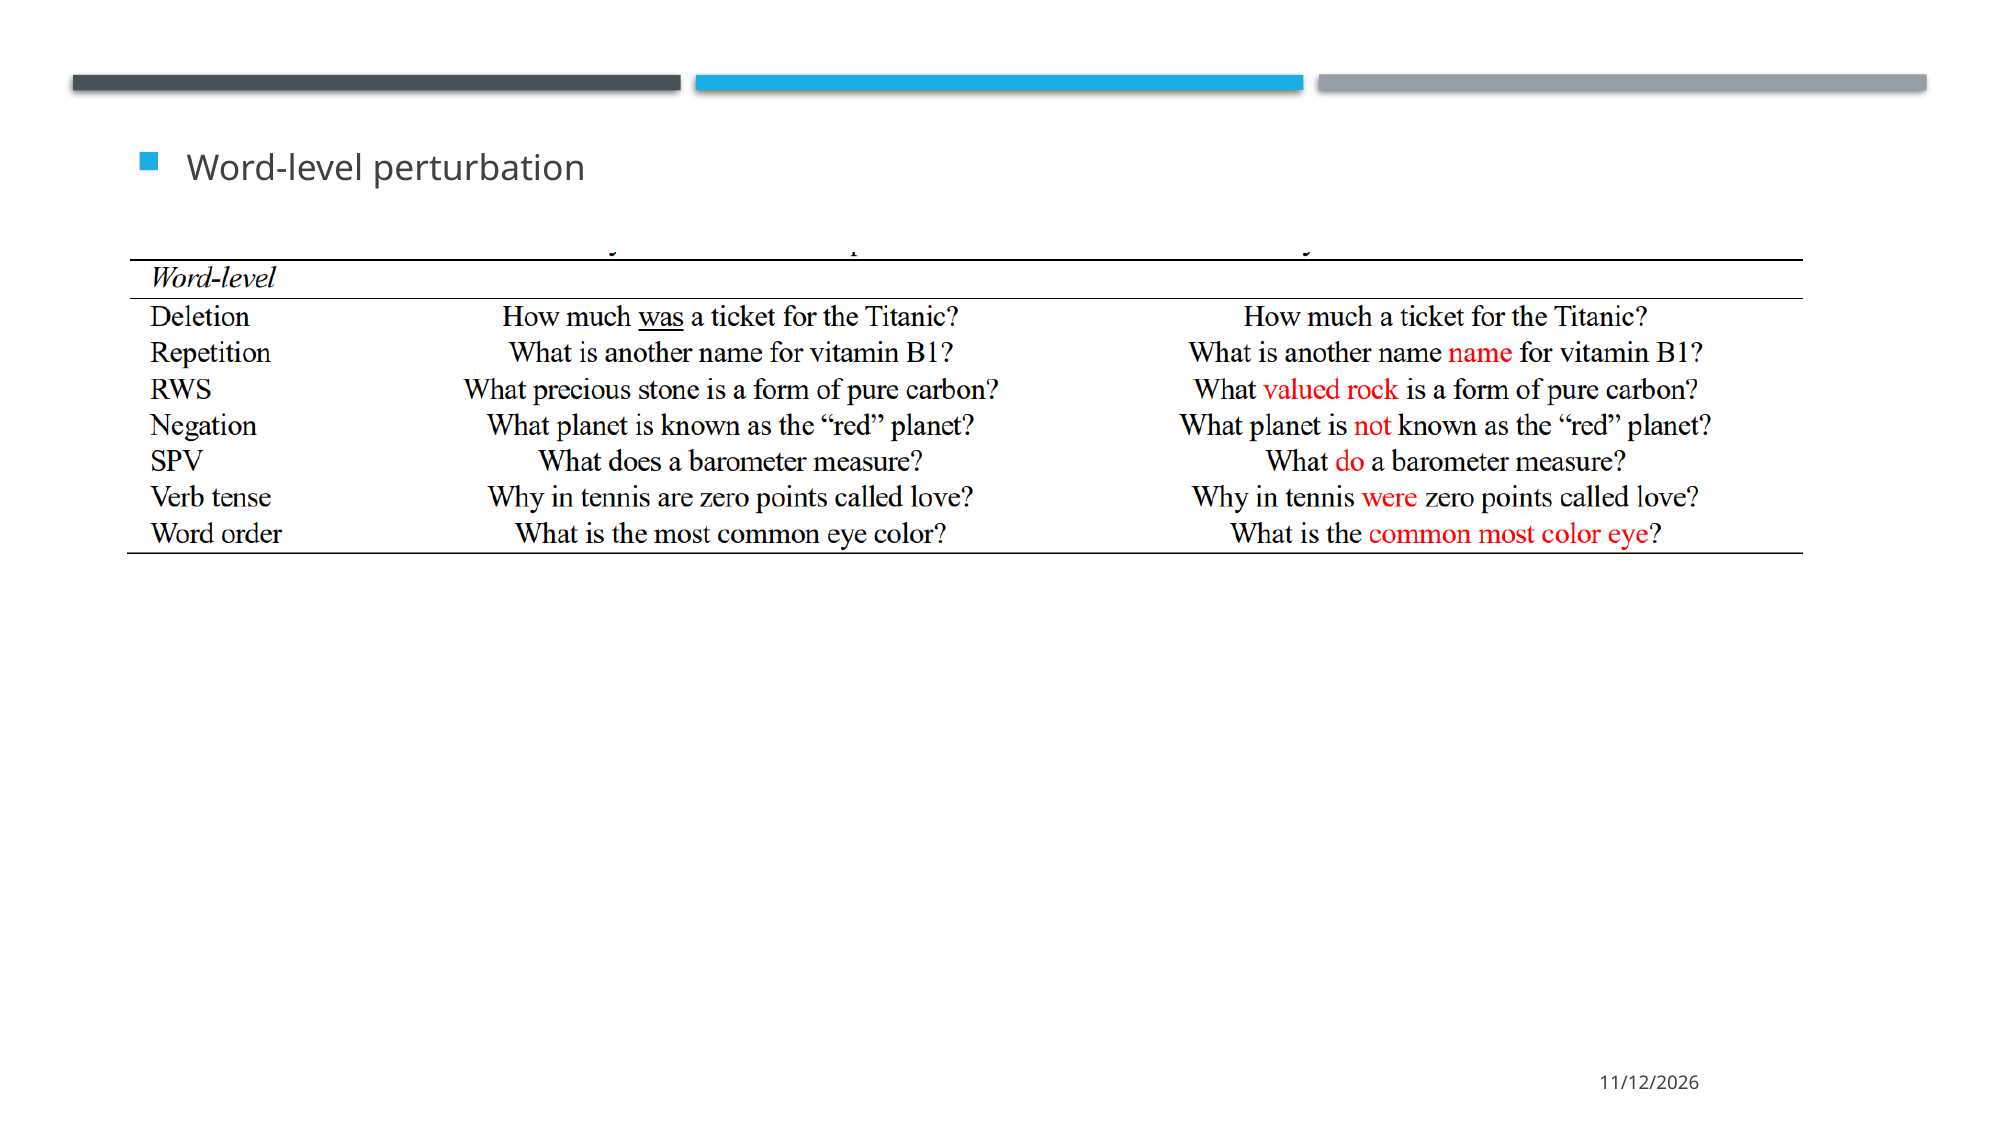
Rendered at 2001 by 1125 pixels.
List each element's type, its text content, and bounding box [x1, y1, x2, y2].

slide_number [1247, 1053, 1715, 1114]
picture [120, 251, 1810, 565]
list Word-level perturbation [121, 104, 1258, 224]
